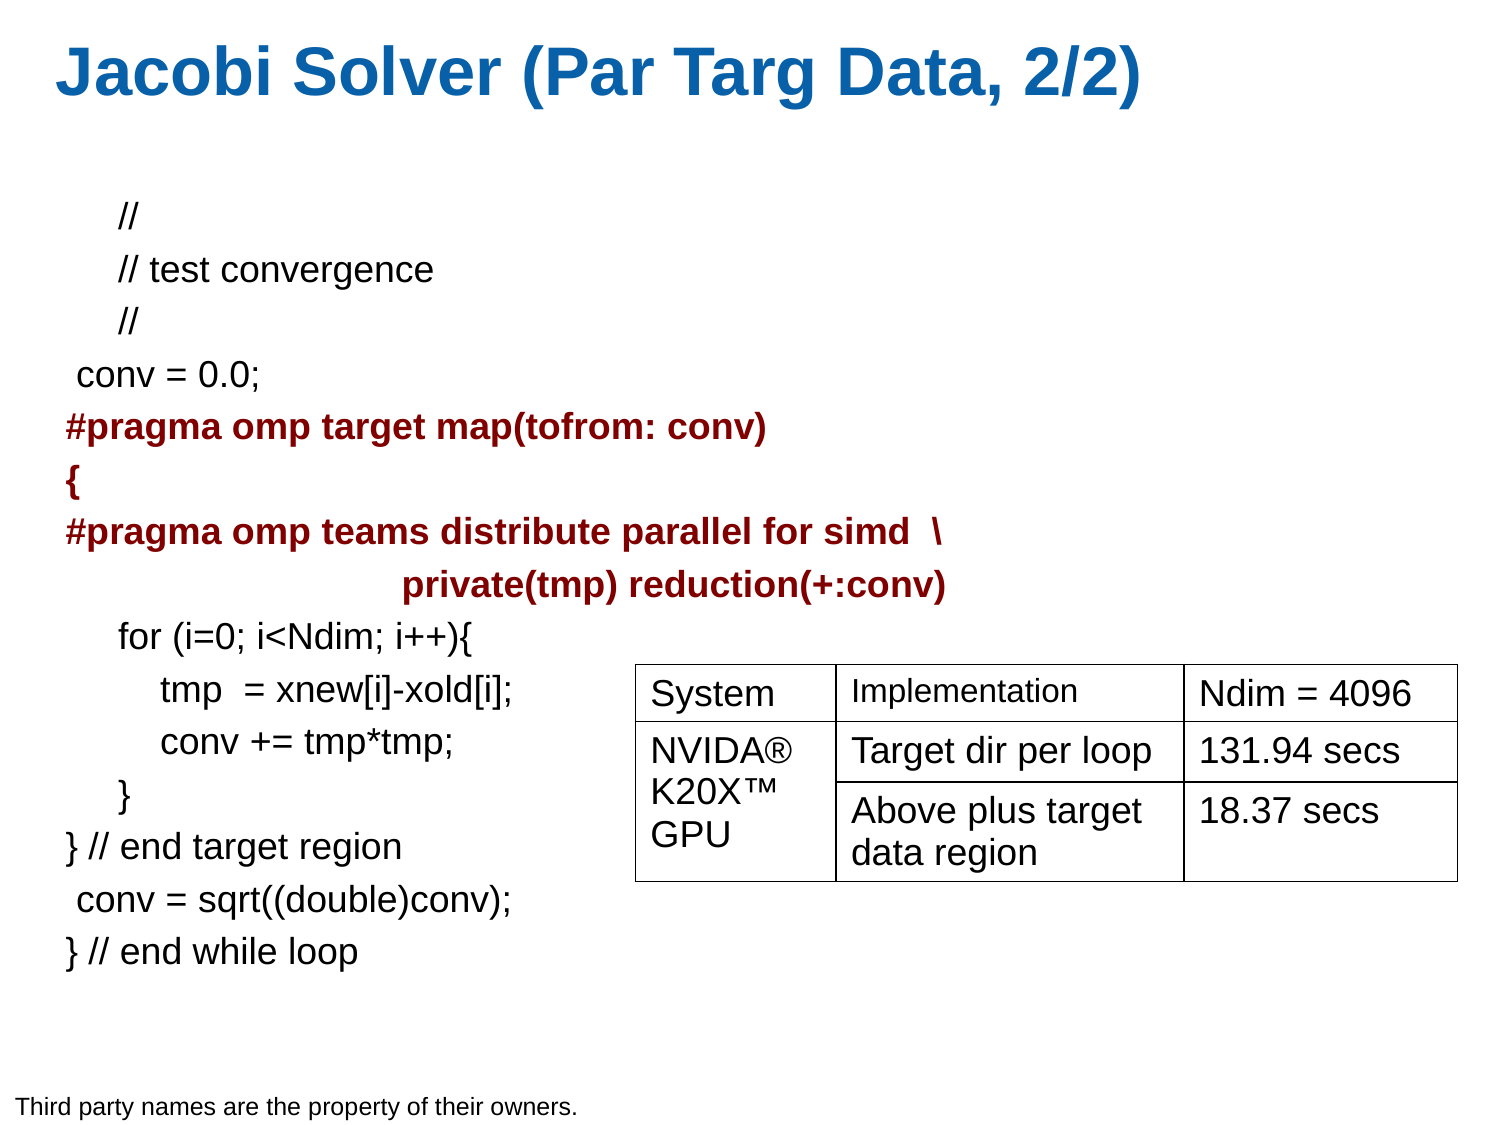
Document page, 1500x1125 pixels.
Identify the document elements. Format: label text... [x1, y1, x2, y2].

table_cell 18.37 secs [1185, 783, 1457, 881]
text_box Third party names are the property of their owners. [0, 1083, 711, 1125]
table_header Ndim = 4096 [1185, 665, 1457, 721]
table_header Implementation [837, 665, 1183, 721]
text_box // // test convergence // conv = 0.0; #pragma omp target map(tofrom: conv) { #pragma omp teams distribute parallel for simd \ private(tmp) reduction(+:conv) for (i=0; i<Ndim; i++){ tmp = xnew[i]-xold[i]; conv += tmp*tmp; } } // end target region conv = sqrt((double)conv); } // end while loop [50, 184, 1500, 1074]
table_cell NVIDA® K20X™ GPU [636, 722, 835, 881]
table_cell 131.94 secs [1185, 722, 1457, 781]
table_cell Above plus target data region [837, 783, 1183, 881]
table_header System [636, 665, 835, 721]
title Jacobi Solver (Par Targ Data, 2/2) [55, 26, 1406, 122]
table_cell Target dir per loop [837, 722, 1183, 781]
